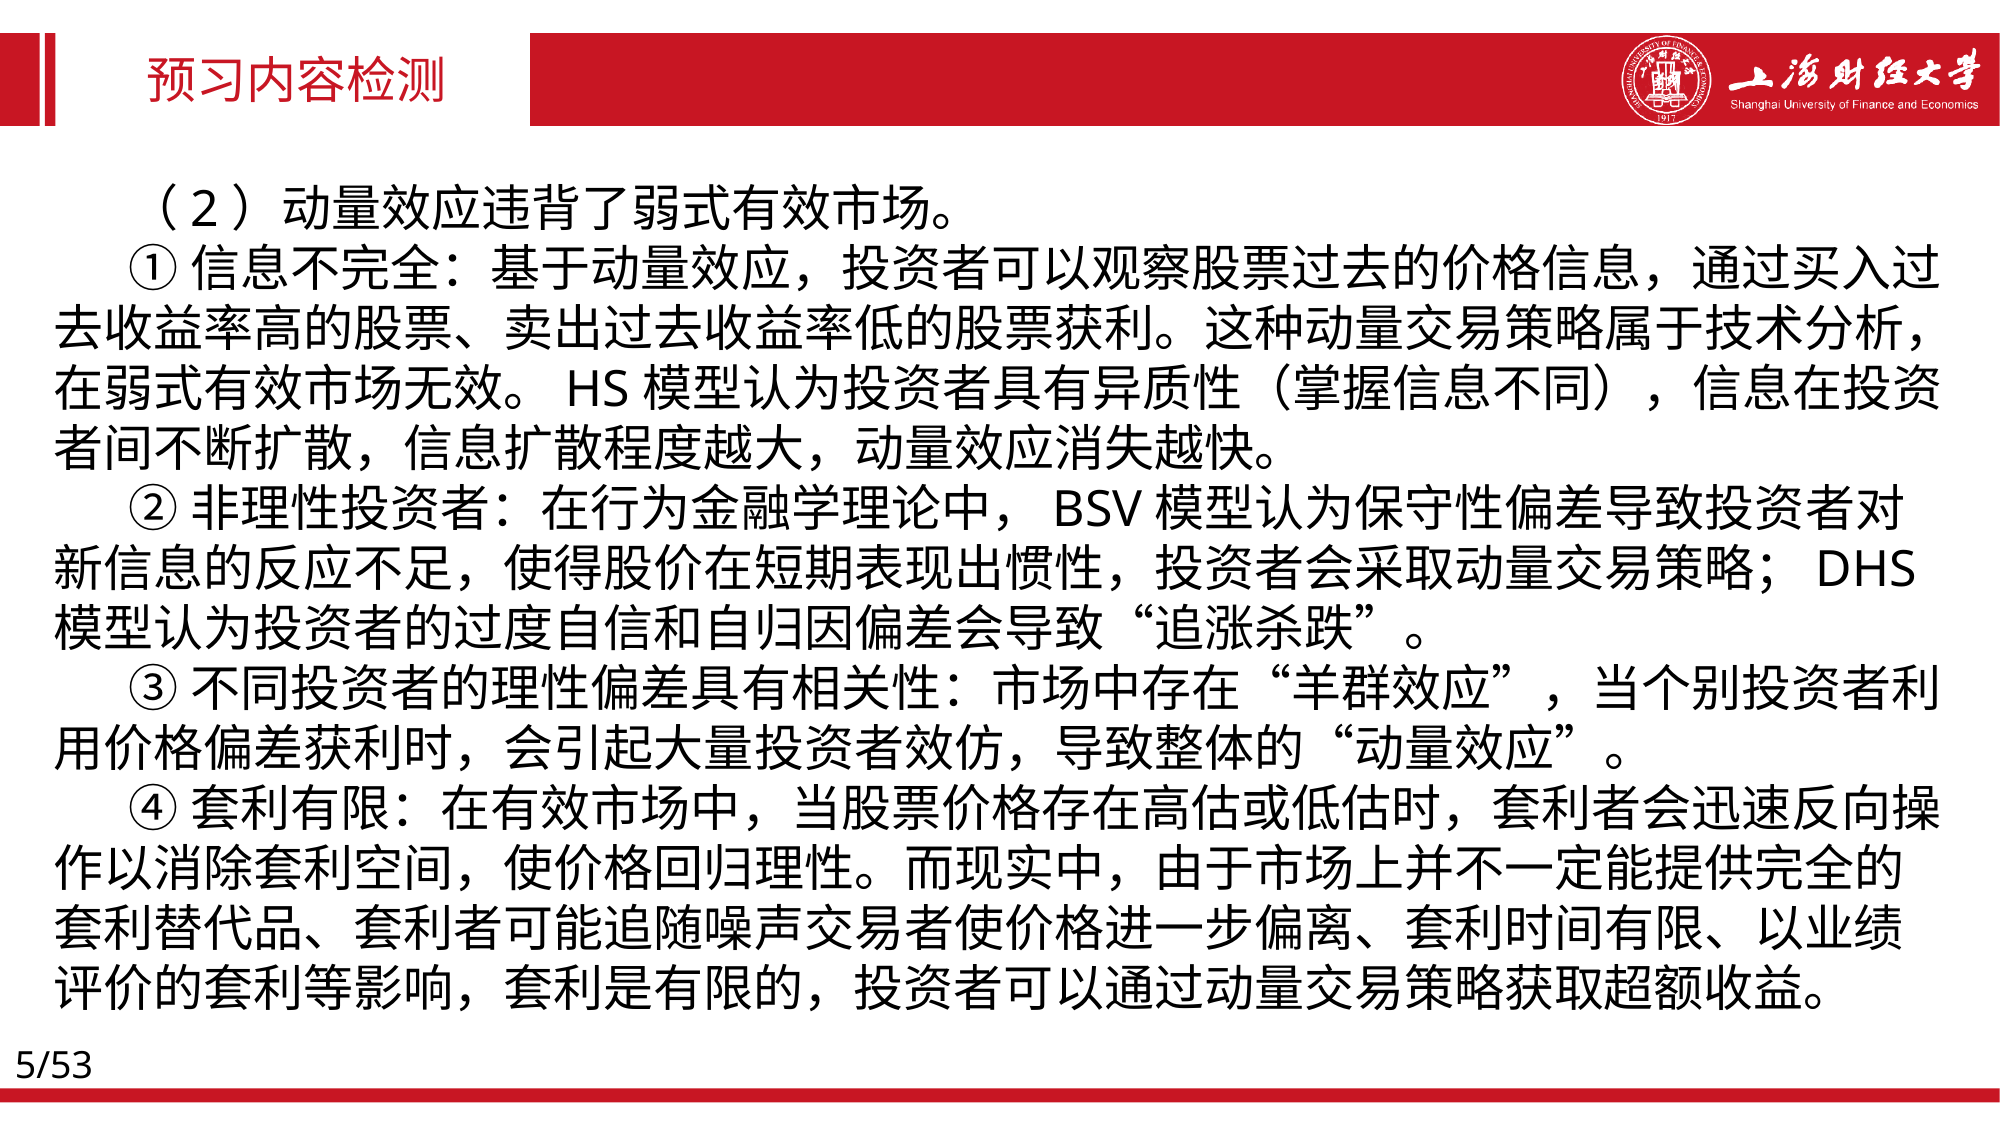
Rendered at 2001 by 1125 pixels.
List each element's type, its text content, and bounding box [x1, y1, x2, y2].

text_box （2）动量效应违背了弱式有效市场。 ①信息不完全：基于动量效应，投资者可以观察股票过去的价格信息，通过买入过去收益率高的股票、卖出过去收益率低的股票获利。这种动量交易策略属于技术分析，在弱式有效市场无效。HS模型认为投资者具有异质性（掌握信息不同），信息在投资者间不断扩散，信息扩散程度越大，动量效应消失越快。 ②非理性投资者：在行为金融学理论中，BSV模型认为保守性偏差导致投资者对新信息的反应不足，使得股价在短期表现出惯性，投资者会采取动量交易策略；DHS模型认为投资者的过度自信和自归因偏差会导致“追涨杀跌”。 ③不同投资者的理性偏差具有相关性：市场中存在“羊群效应”，当个别投资者利用价格偏差获利时，会引起大量投资者效仿，导致整体的“动量效应”。 ④套利有限：在有效市场中，当股票价格存在高估或低估时，套利者会迅速反向操作以消除套利空间，使价格回归理性。而现实中，由于市场上并不一定能提供完全的套利替代品、套利者可能追随噪声交易者使价格进一步偏离、套利时间有限、以业绩评价的套利等影响，套利是有限的，投资者可以通过动量交易策略获取超额收益。 [38, 168, 1961, 1024]
text_box 预习内容检测 [131, 41, 462, 116]
picture [1595, 0, 2000, 172]
